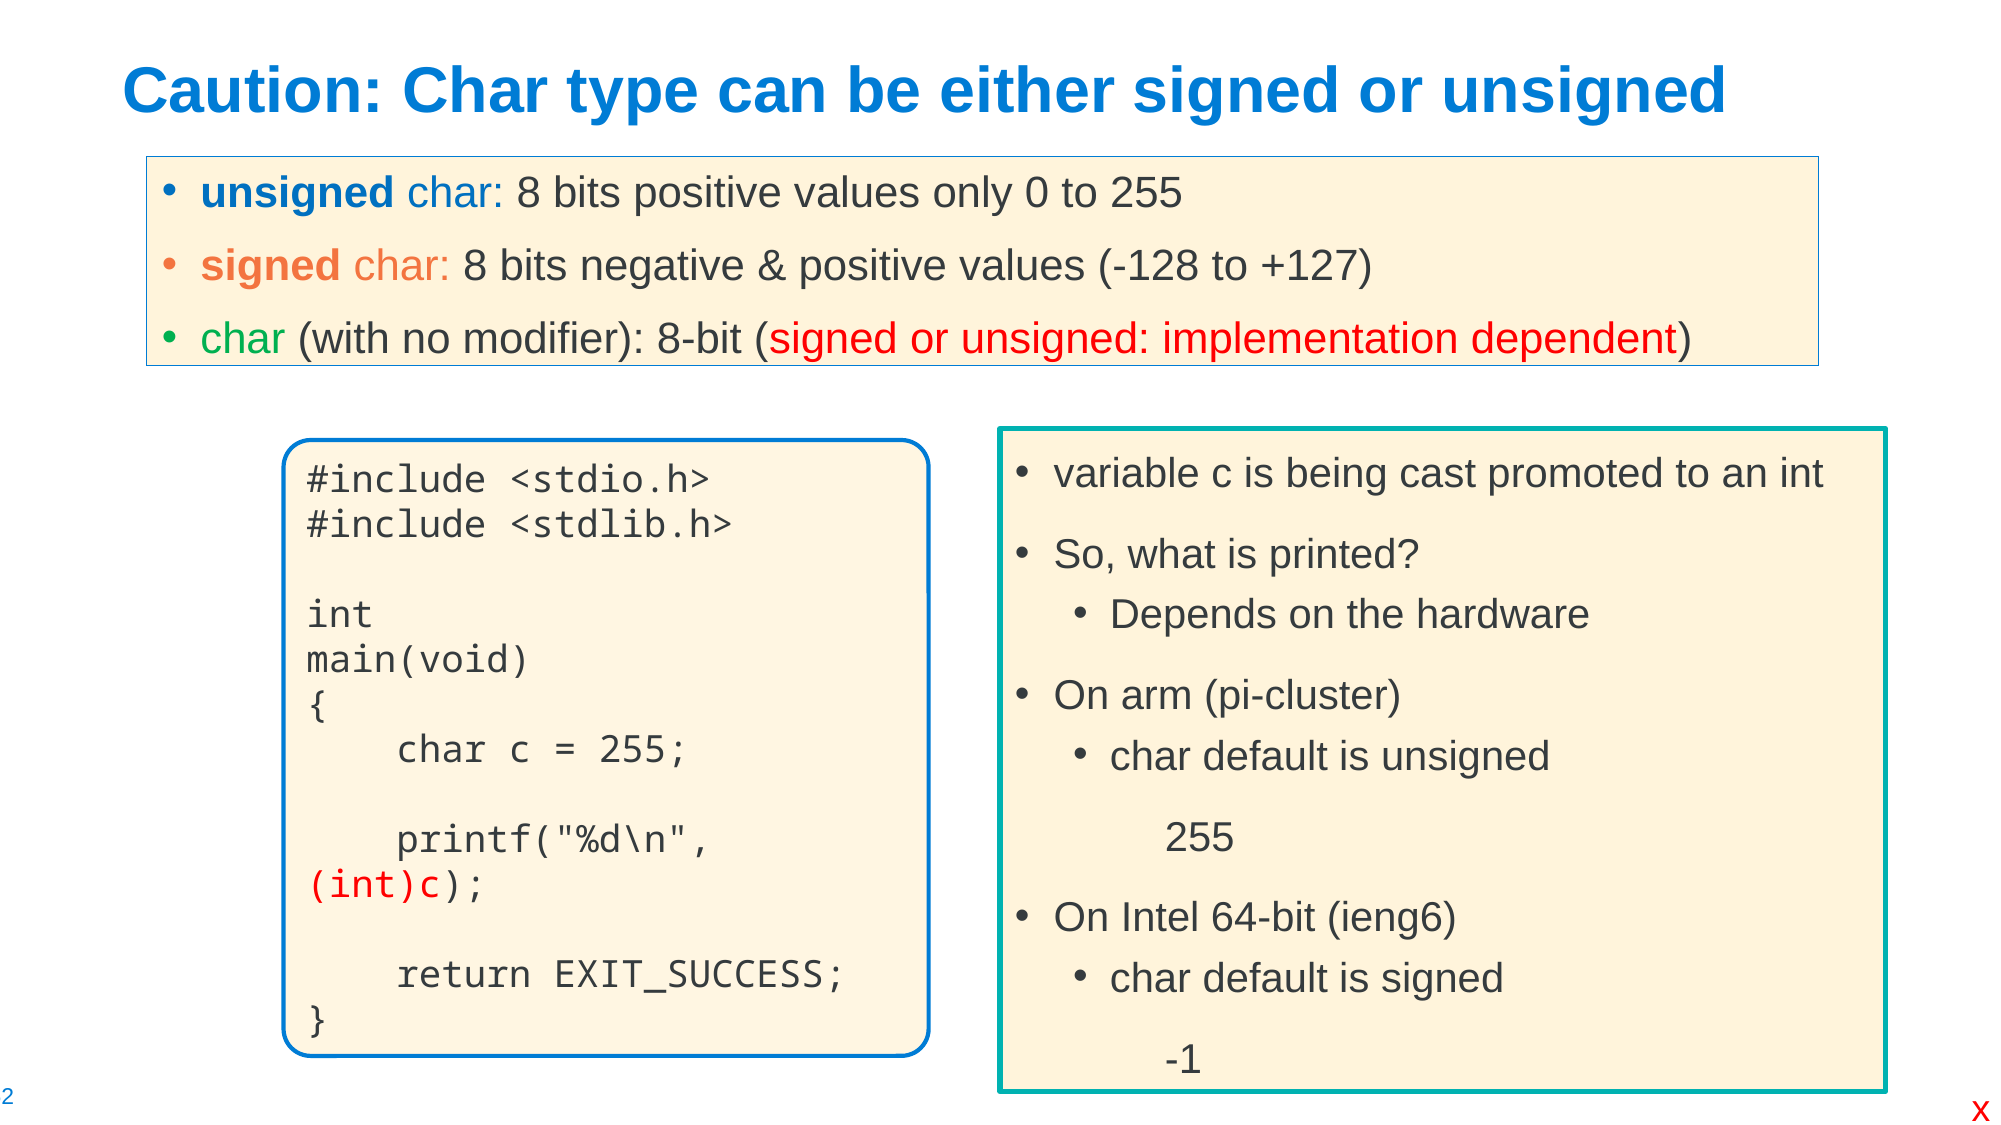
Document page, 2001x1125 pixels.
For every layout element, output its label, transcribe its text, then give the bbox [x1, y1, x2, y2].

list variable c is being cast promoted to an int So, what is printed? Depends on the hardware On arm (pi-cluster) char default is unsigned 255 On Intel 64-bit (ieng6) char default is signed -1 [999, 428, 1886, 1092]
text_box #include <stdio.h> #include <stdlib.h> int main(void) { char c = 255; printf("%d\n", (int)c); return EXIT_SUCCESS; } [283, 440, 929, 1056]
list unsigned char: 8 bits positive values only 0 to 255 signed char: 8 bits negative & positive values (-128 to +127) char (with no modifier): 8-bit (signed or unsigned: implementation dependent) [146, 156, 1819, 366]
title Caution: Char type can be either signed or unsigned [107, 16, 1957, 135]
text_box x [1956, 1076, 2000, 1125]
